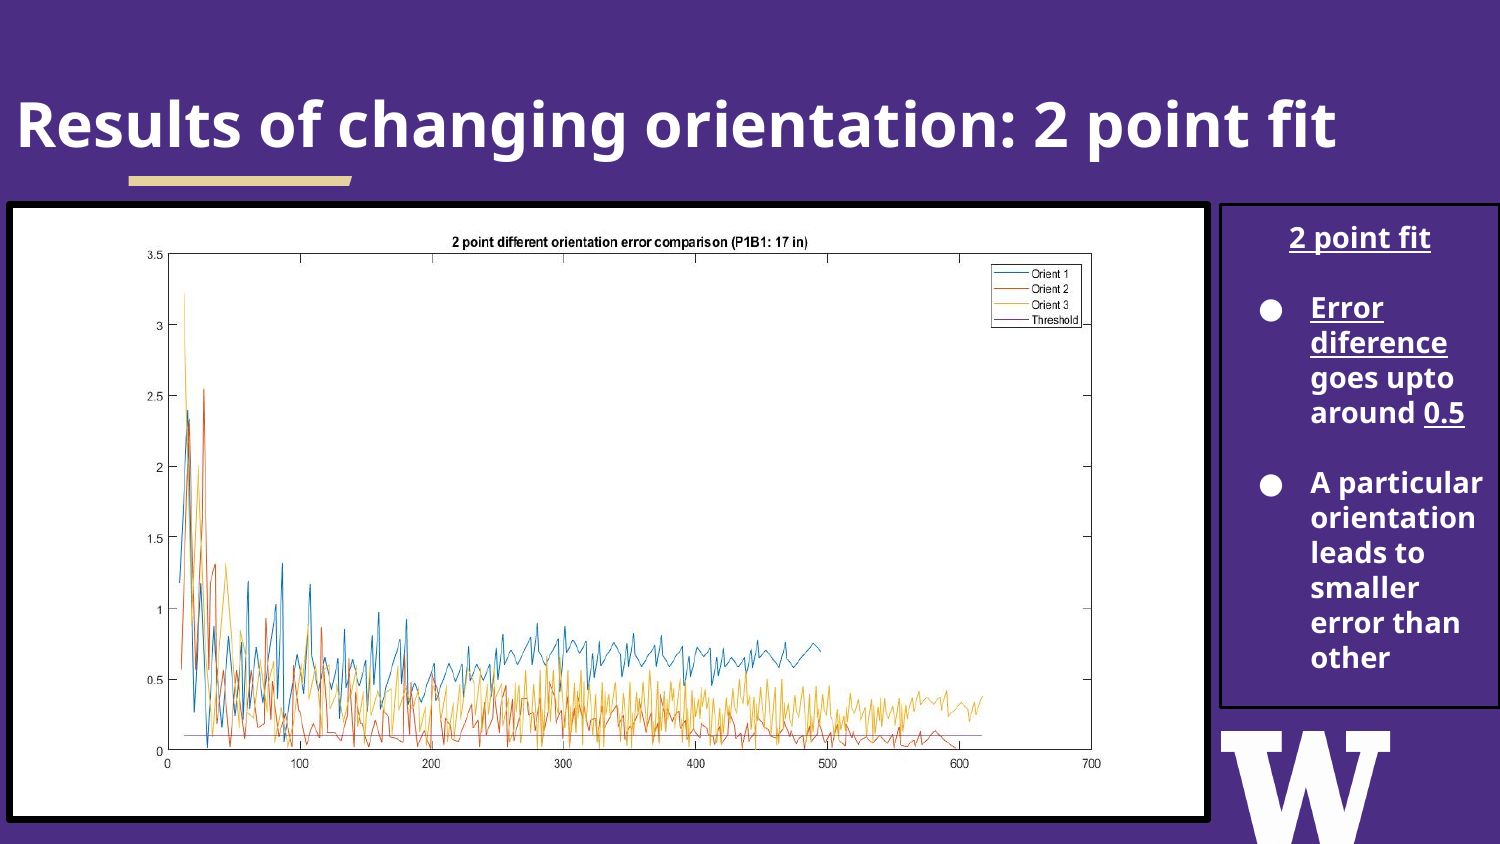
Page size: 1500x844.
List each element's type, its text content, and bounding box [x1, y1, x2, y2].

picture [1221, 731, 1391, 844]
title Results of changing orientation: 2 point fit [0, 45, 1500, 168]
picture [128, 176, 352, 186]
picture [12, 207, 1205, 817]
text_box 2 point fit Error diference goes upto around 0.5 A particular orientation leads to smaller error than other [1220, 204, 1500, 708]
